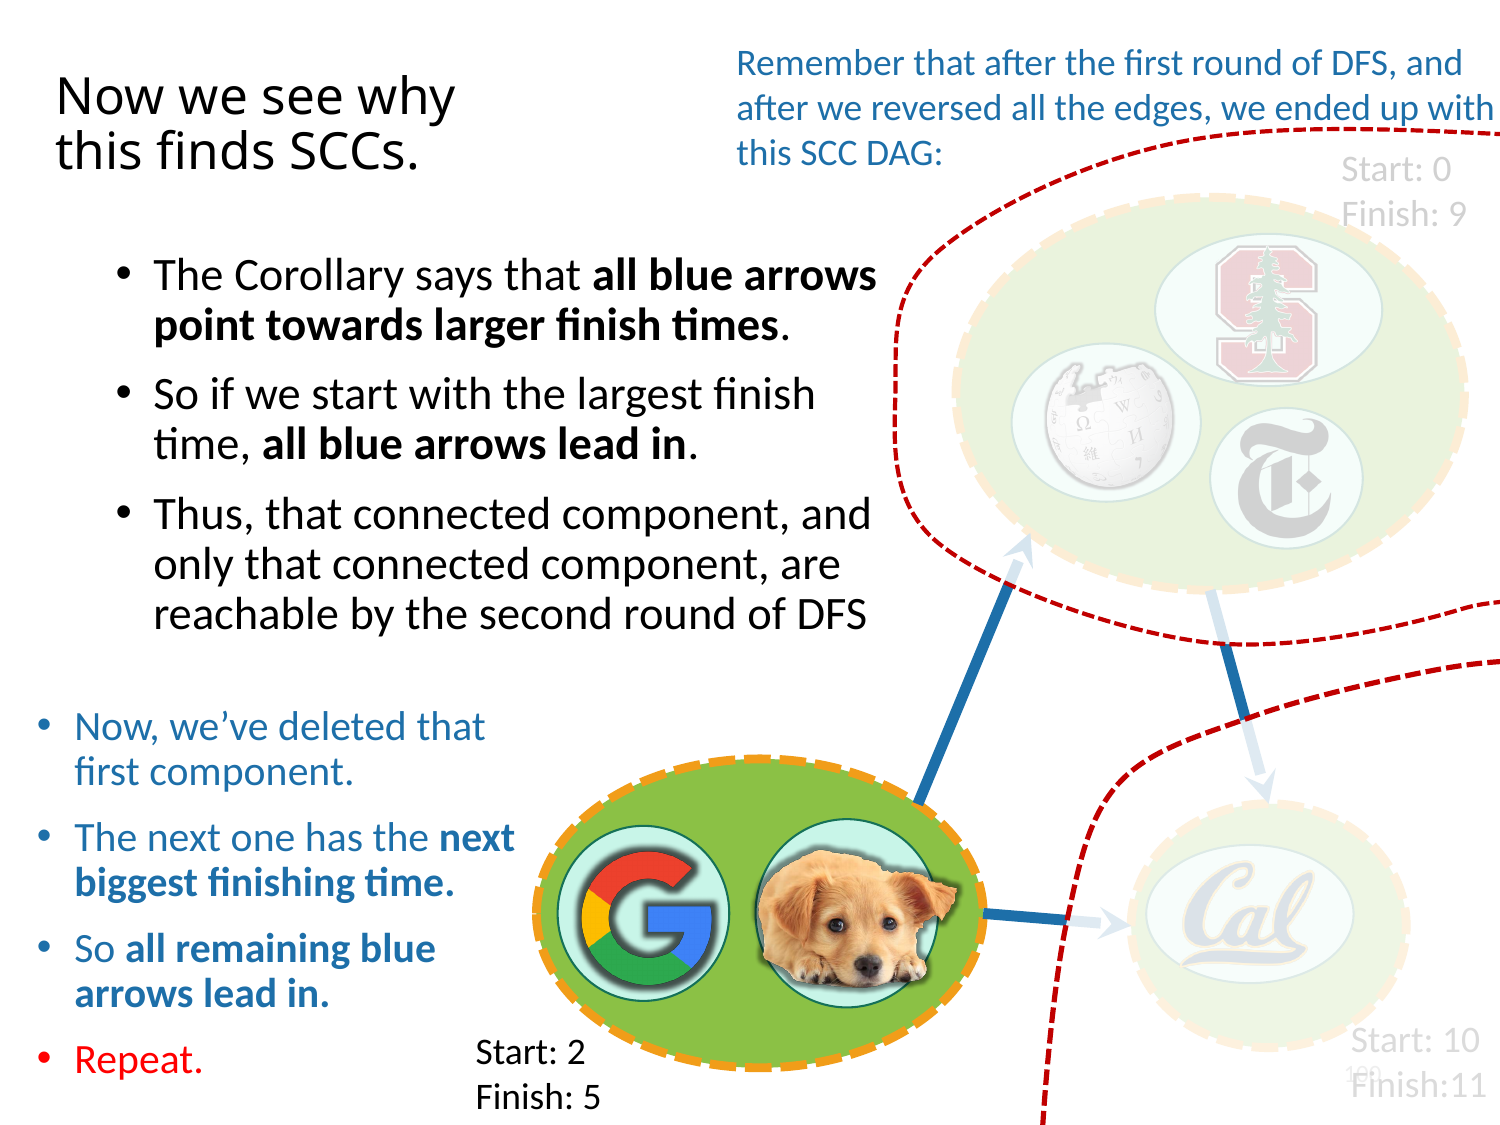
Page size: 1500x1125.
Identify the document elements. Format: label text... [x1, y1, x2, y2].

slide_number 100 [1059, 1042, 1397, 1103]
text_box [1210, 590, 1269, 804]
list The Corollary says that all blue arrows point towards larger finish times. So if we start with the largest finish time, all blue arrows lead in. Thus, that connected component, and only that connected component, are reachable by the second round of DFS [100, 242, 928, 718]
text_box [1011, 343, 1201, 502]
title Now we see why this finds SCCs. [40, 62, 1053, 189]
text_box [550, 846, 557, 980]
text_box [1155, 233, 1383, 388]
text_box [1041, 660, 1500, 1125]
text_box [893, 128, 1500, 645]
text_box [575, 1001, 918, 1069]
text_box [1210, 407, 1363, 549]
text_box Remember that after the first round of DFS, and after we reversed all the edges, we ended up with this SCC DAG: [721, 30, 1500, 181]
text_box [917, 532, 1031, 805]
text_box [575, 757, 931, 825]
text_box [983, 913, 1132, 926]
text_box Now, we’ve deleted that first component. The next one has the next biggest finishing time. So all remaining blue arrows lead in. Repeat. [21, 696, 550, 1125]
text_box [557, 825, 730, 1001]
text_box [717, 819, 982, 1018]
text_box Start: 2 Finish: 5 [460, 1019, 665, 1125]
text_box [1146, 844, 1354, 984]
